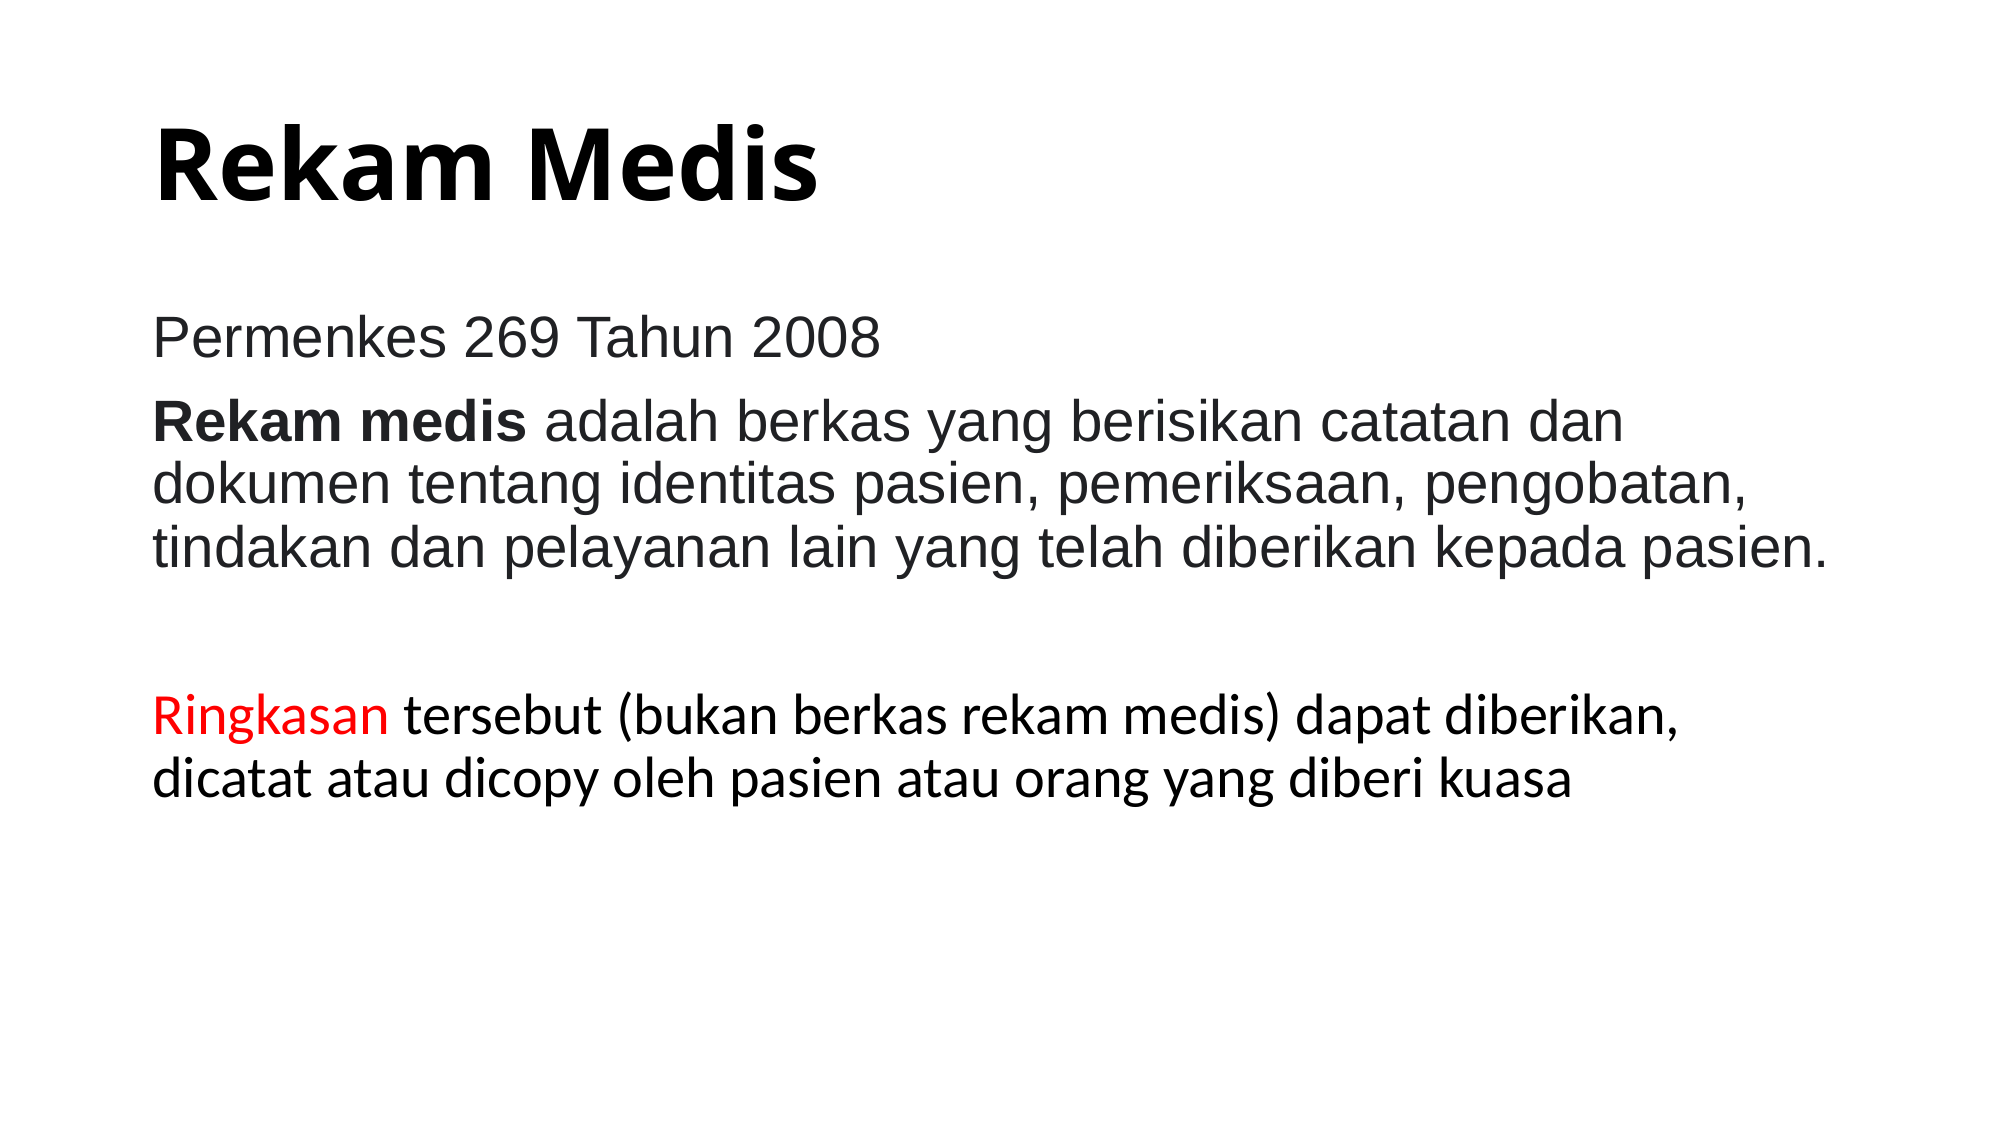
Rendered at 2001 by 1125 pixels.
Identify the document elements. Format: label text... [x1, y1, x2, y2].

title Rekam Medis [137, 59, 1863, 278]
list Permenkes 269 Tahun 2008 Rekam medis adalah berkas yang berisikan catatan dan dokumen tentang identitas pasien, pemeriksaan, pengobatan, tindakan dan pelayanan lain yang telah diberikan kepada pasien. Ringkasan tersebut (bukan berkas rekam medis) dapat diberikan, dicatat atau dicopy oleh pasien atau orang yang diberi kuasa [137, 299, 1863, 1014]
